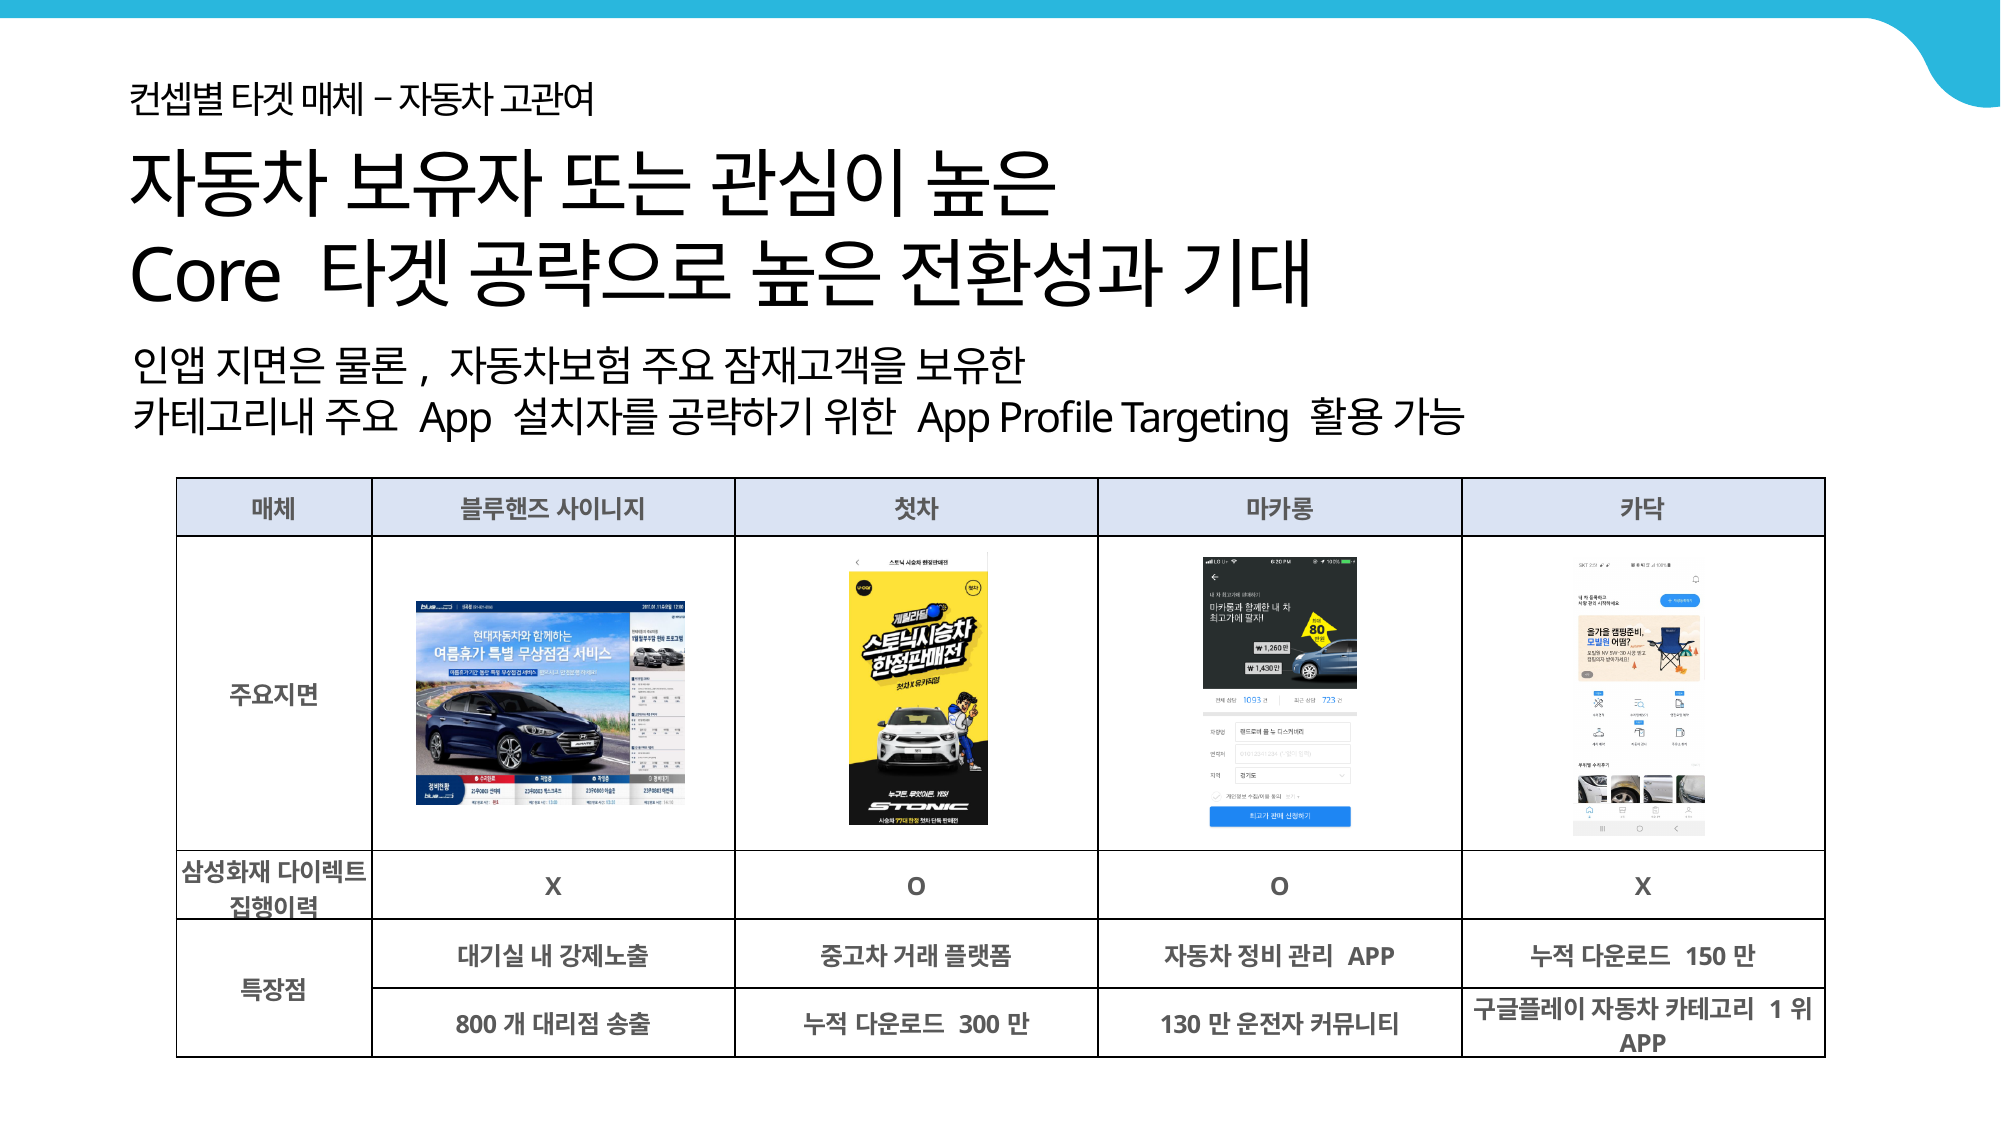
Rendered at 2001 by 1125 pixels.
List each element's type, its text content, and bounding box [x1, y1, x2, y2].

table_cell 130만 운전자 커뮤니티 [1099, 989, 1461, 1056]
picture [1203, 557, 1357, 831]
text_box 컨셉별 타겟 매체 – 자동차 고관여 [113, 68, 639, 128]
table_cell 대기실 내 강제노출 [373, 920, 734, 987]
table_header 블루핸즈 사이니지 [373, 479, 734, 535]
table_cell O [1099, 851, 1461, 918]
table_cell 삼성화재 다이렉트 집행이력 [177, 851, 371, 918]
table_cell [1463, 537, 1824, 850]
picture [416, 601, 685, 805]
table_cell [373, 537, 734, 850]
table_header 카닥 [1463, 479, 1824, 535]
table_header 마카롱 [1099, 479, 1461, 535]
table_cell 누적 다운로드 300만 [736, 989, 1097, 1056]
table_cell 주요지면 [177, 537, 371, 850]
table_cell 특장점 [177, 920, 371, 1056]
table_cell X [373, 851, 734, 918]
table_cell 누적 다운로드 150만 [1463, 920, 1824, 987]
table_cell 800개 대리점 송출 [373, 989, 734, 1056]
table_cell 중고차 거래 플랫폼 [736, 920, 1097, 987]
table_cell [1099, 537, 1461, 850]
table_cell O [736, 851, 1097, 918]
table_header 첫차 [736, 479, 1097, 535]
table_cell 자동차 정비 관리 APP [1099, 920, 1461, 987]
table_cell X [1463, 851, 1824, 918]
text_box 자동차 보유자 또는 관심이 높은 Core 타겟 공략으로 높은 전환성과 기대 [113, 128, 1667, 324]
table_cell 구글플레이 자동차 카테고리 1위 APP [1463, 989, 1824, 1056]
picture [1573, 557, 1705, 836]
text_box 인앱 지면은 물론, 자동차보험 주요 잠재고객을 보유한 카테고리내 주요 App 설치자를 공략하기 위한 App Profile Targeting 활용 가능 [118, 332, 1597, 448]
picture [849, 552, 988, 825]
table_header 매체 [177, 479, 371, 535]
table_cell [736, 537, 1097, 850]
